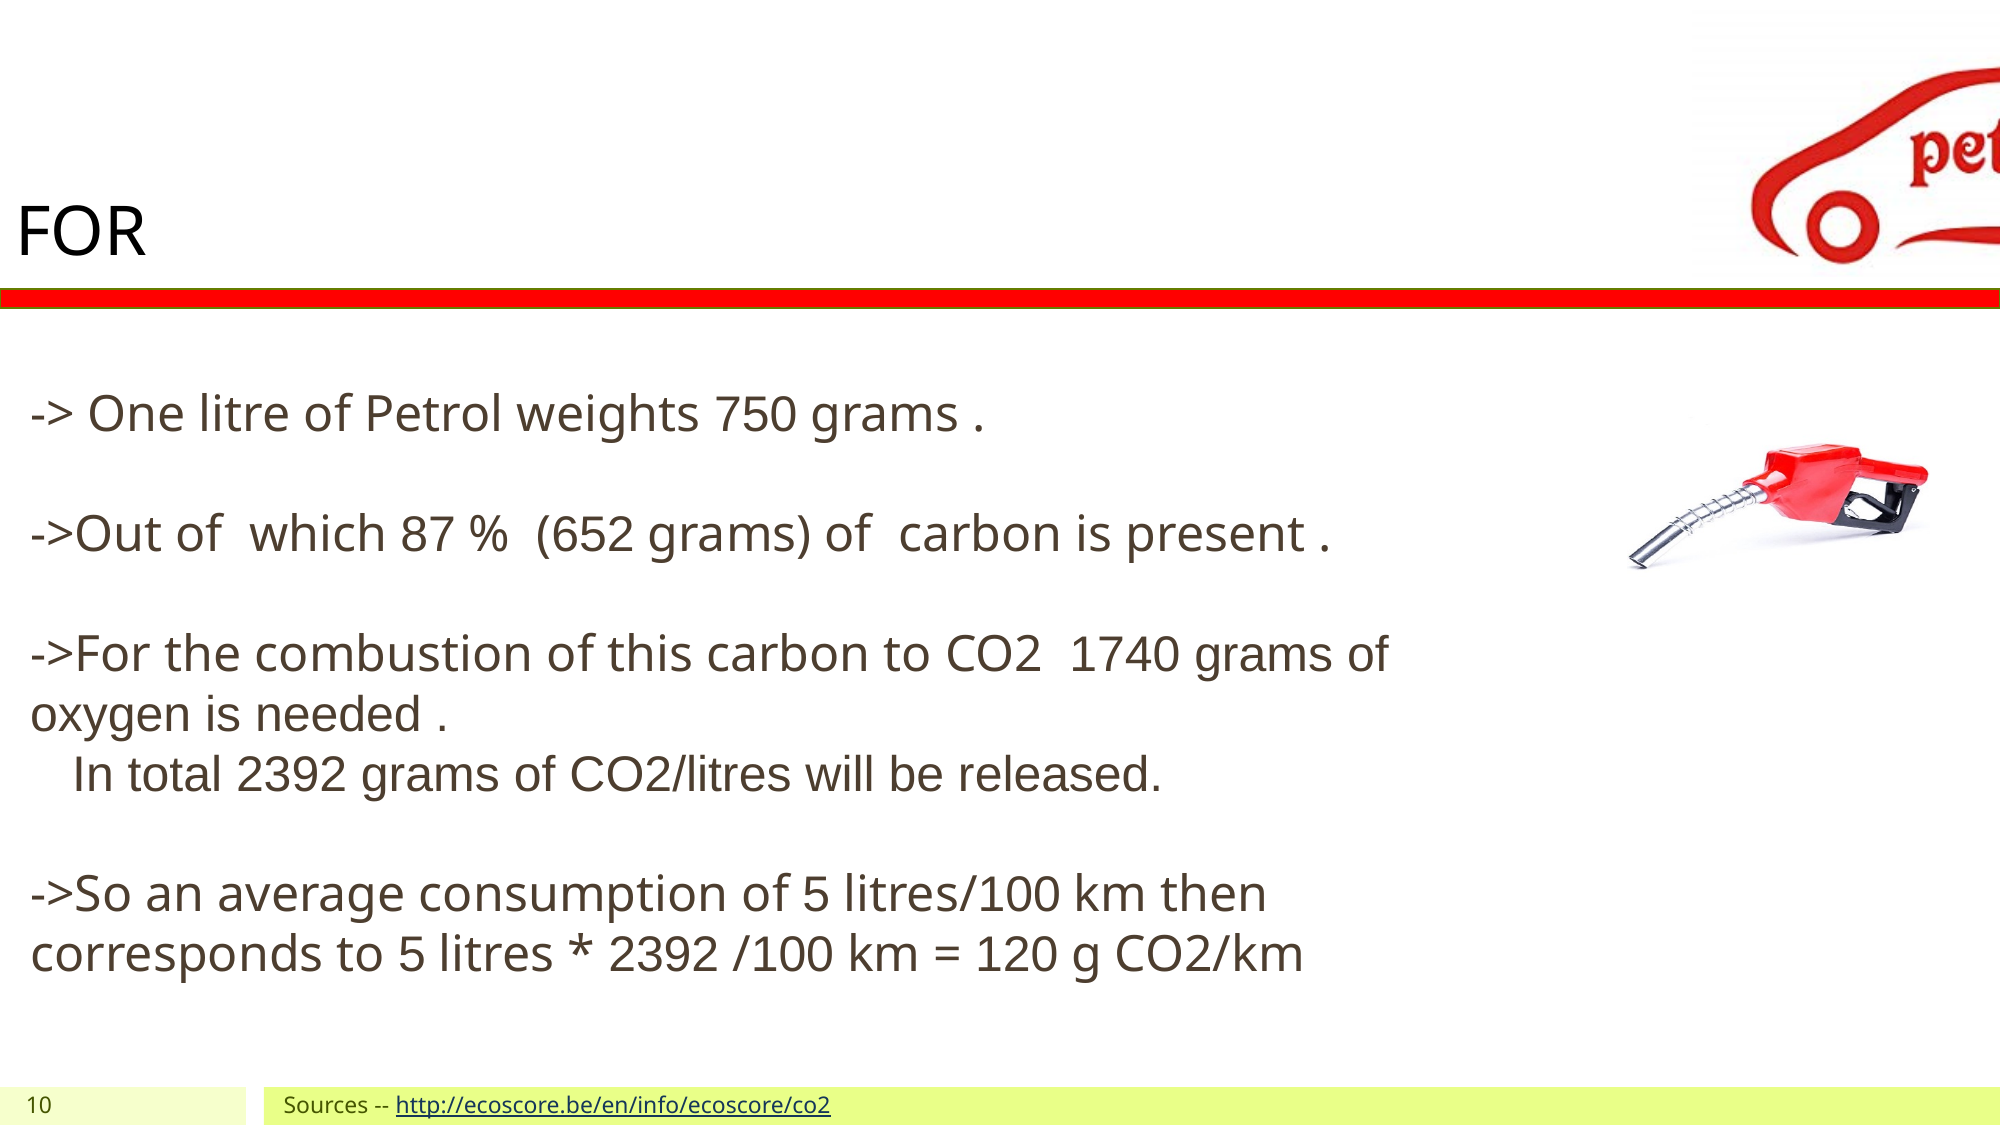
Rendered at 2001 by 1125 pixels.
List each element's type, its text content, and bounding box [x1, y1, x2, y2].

text_box -> One litre of Petrol weights 750 grams . ->Out of which 87 % (652 grams) of carbon is present . ->For the combustion of this carbon to CO2 1740 grams of oxygen is needed . In total 2392 grams of CO2/litres will be released. ->So an average consumption of 5 litres/100 km then corresponds to 5 litres * 2392 /100 km = 120 g CO2/km [15, 374, 1561, 989]
title FOR [0, 178, 195, 277]
footer Sources -- http://ecoscore.be/en/info/ecoscore/co2 [268, 1087, 1769, 1125]
picture [1692, 6, 2000, 277]
text_box [0, 288, 2000, 309]
picture [1627, 401, 1930, 600]
slide_number 10 [0, 1087, 68, 1125]
